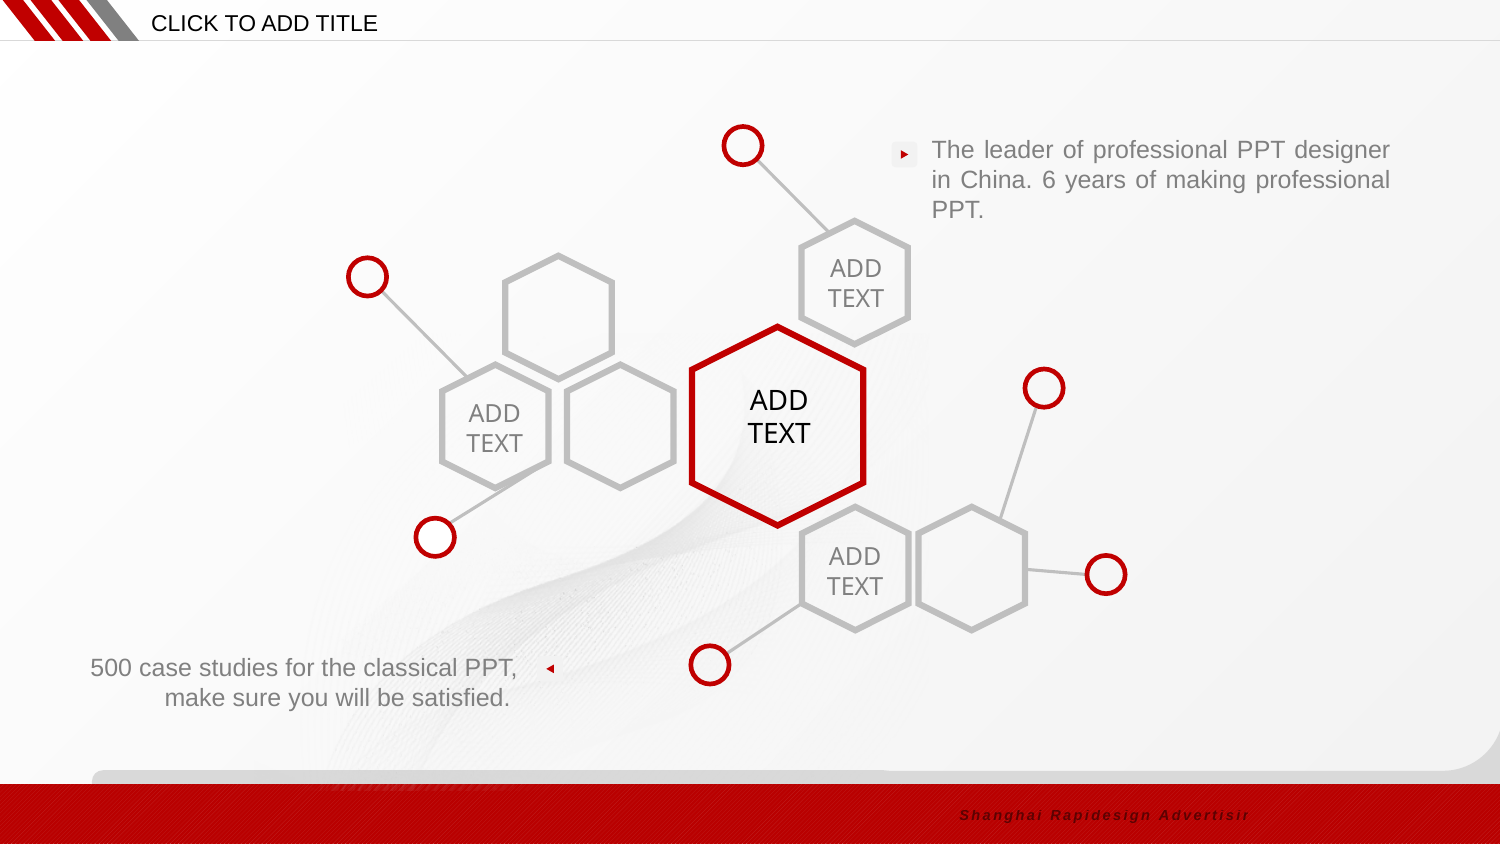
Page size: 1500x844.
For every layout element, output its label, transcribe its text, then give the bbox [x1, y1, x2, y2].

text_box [1025, 368, 1064, 522]
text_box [61, 644, 563, 721]
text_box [723, 126, 830, 220]
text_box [690, 631, 801, 685]
text_box CLICK TO ADD TITLE [136, 1, 394, 44]
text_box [891, 126, 1407, 233]
picture [253, 333, 930, 791]
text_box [1025, 555, 1126, 594]
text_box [402, 220, 1025, 631]
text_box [348, 257, 402, 380]
